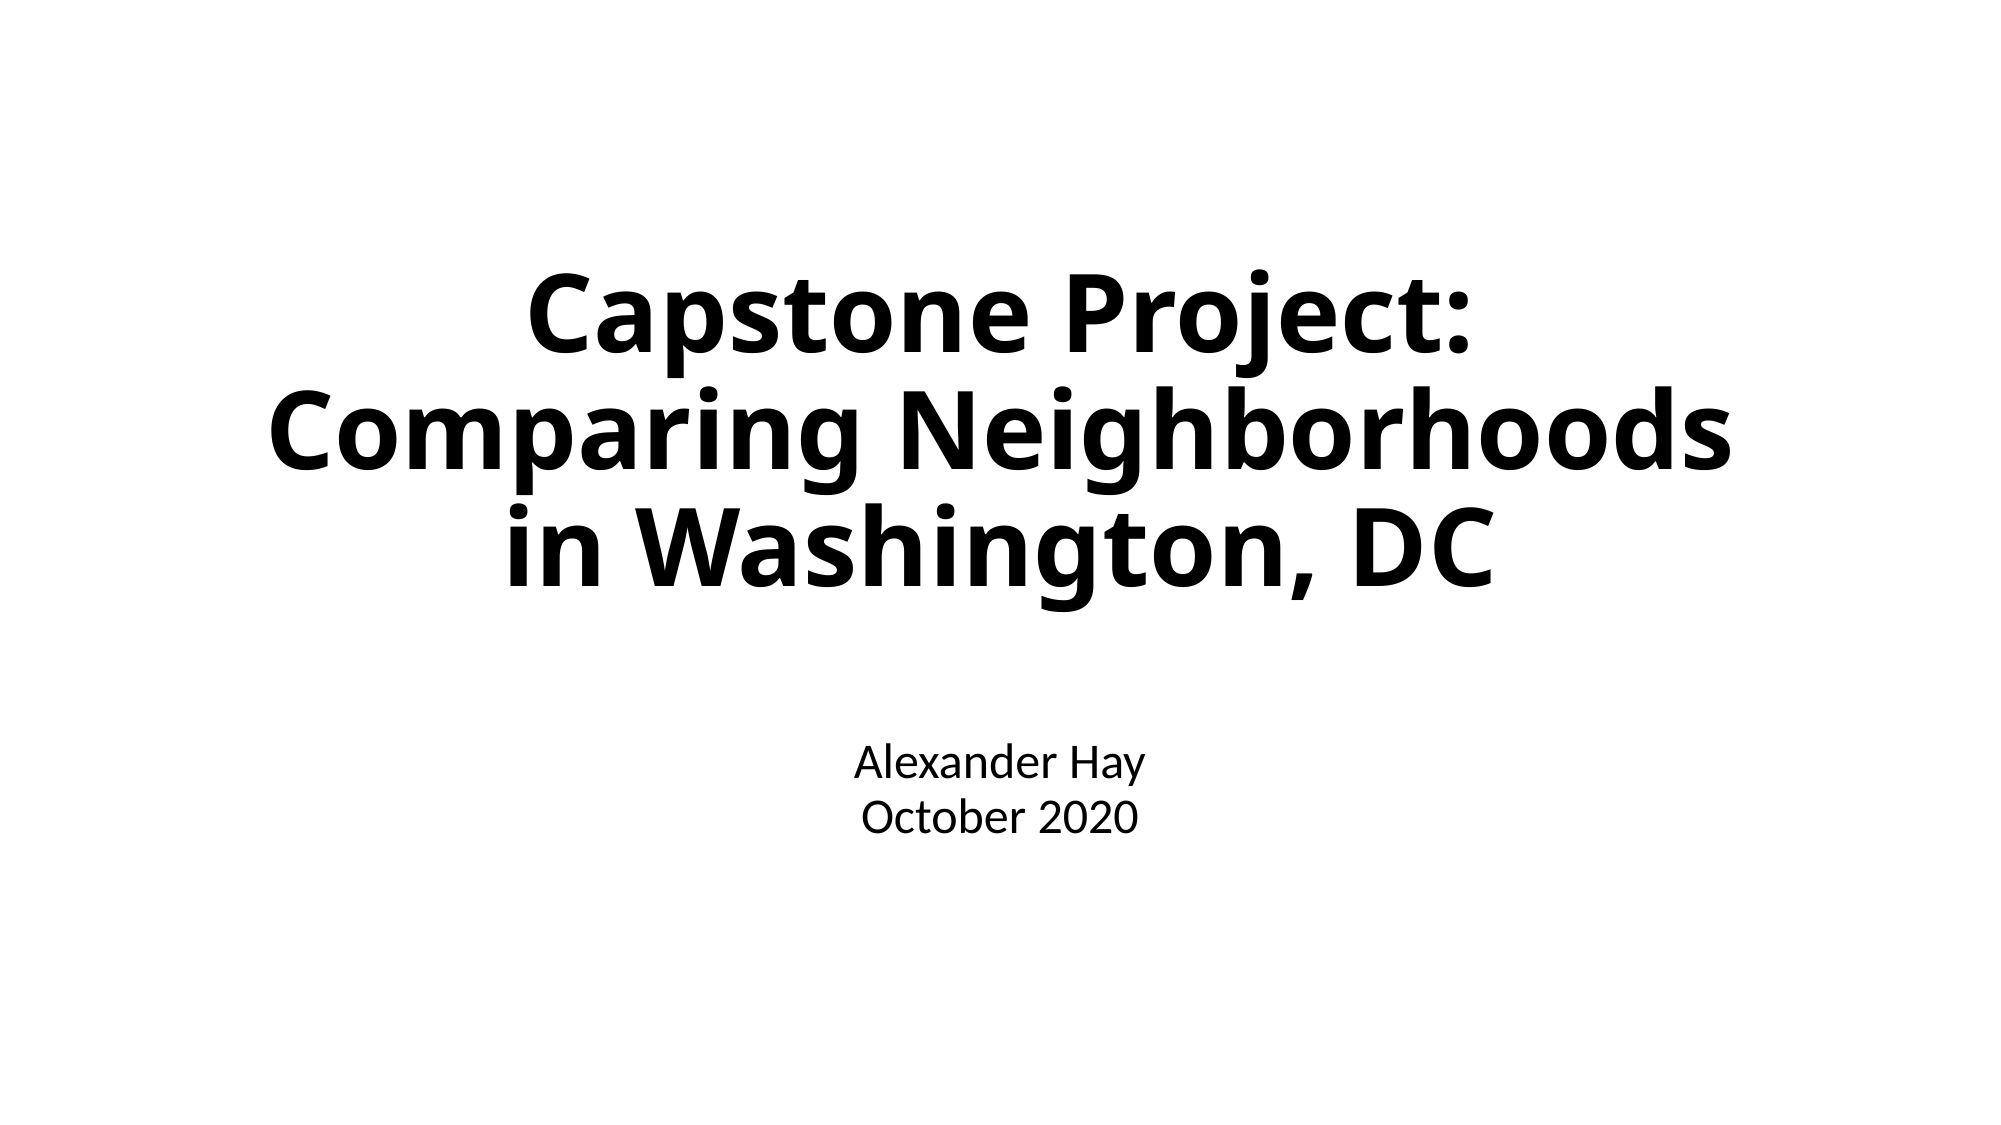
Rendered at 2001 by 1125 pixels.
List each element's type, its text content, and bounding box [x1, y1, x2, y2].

title Capstone Project: Comparing Neighborhoods in Washington, DC [249, 226, 1750, 618]
subtitle Alexander Hay October 2020 [249, 728, 1750, 899]
